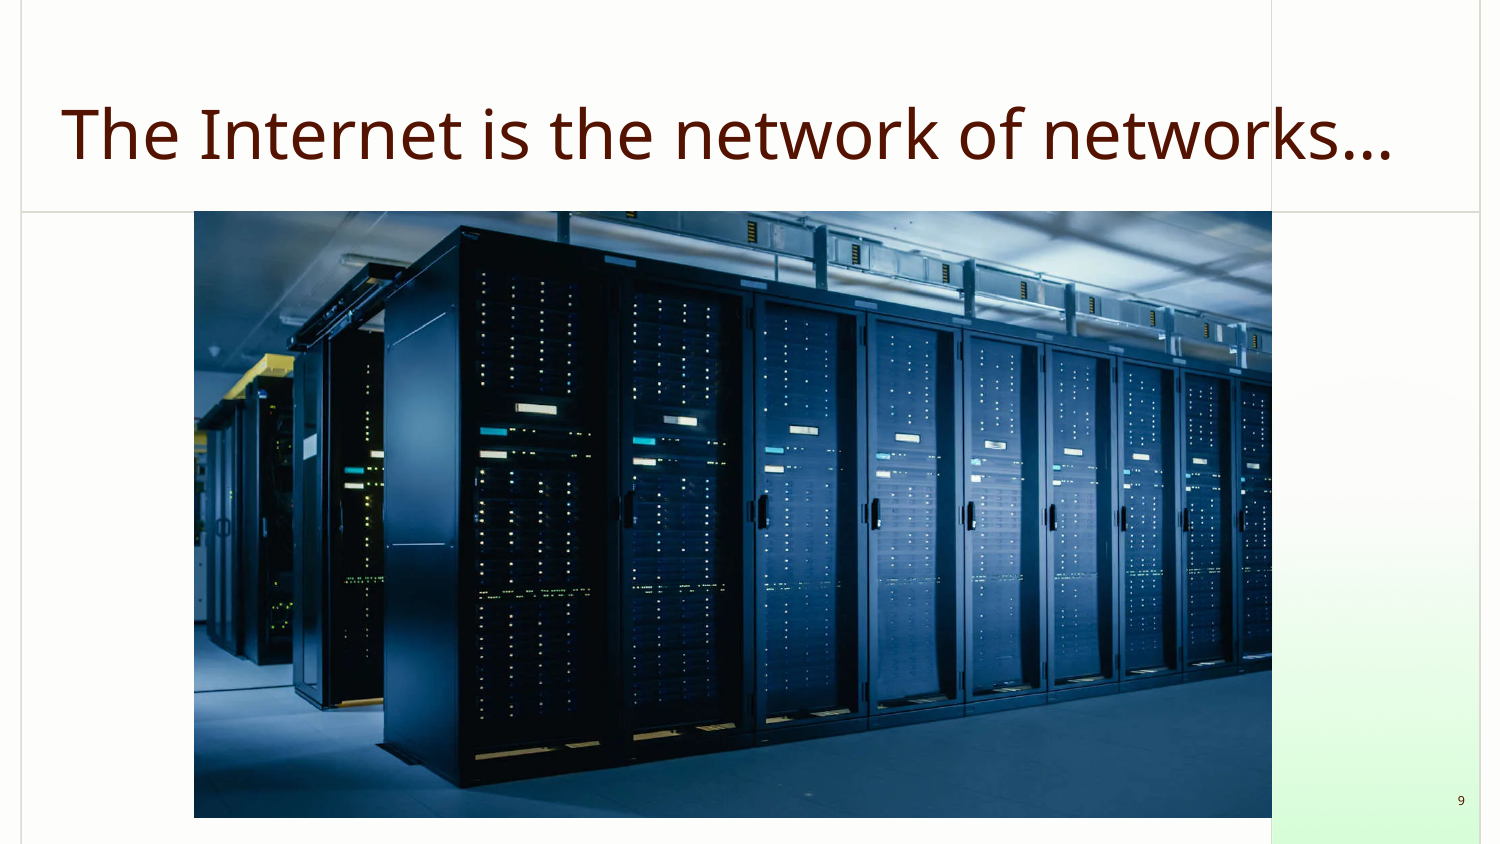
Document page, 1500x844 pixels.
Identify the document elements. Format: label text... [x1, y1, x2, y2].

picture [194, 211, 1479, 844]
title The Internet is the network of networks… [46, 0, 1464, 188]
slide_number ‹#› [1390, 778, 1481, 843]
